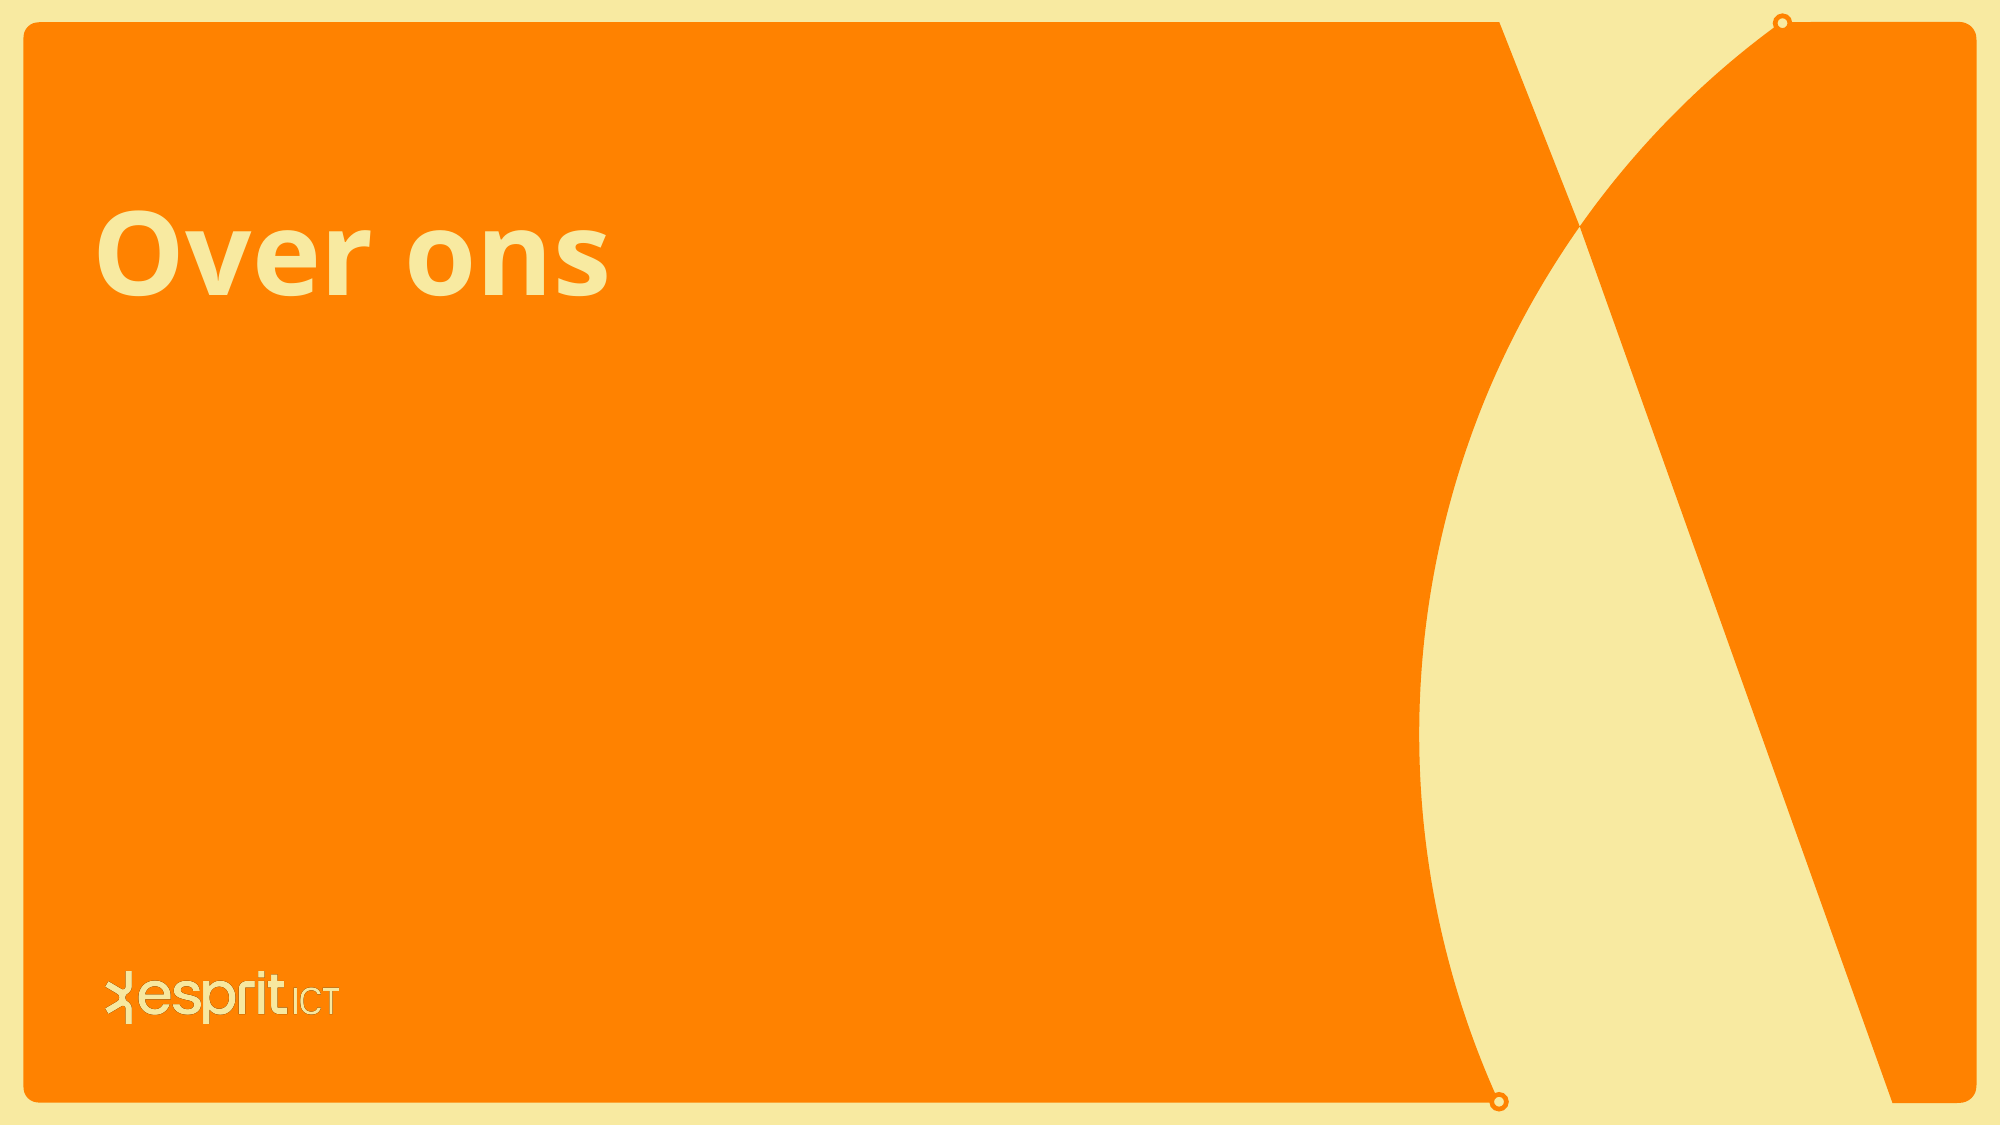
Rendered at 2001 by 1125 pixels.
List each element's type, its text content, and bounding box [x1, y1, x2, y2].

picture [105, 971, 339, 1024]
list Over ons [78, 187, 947, 331]
